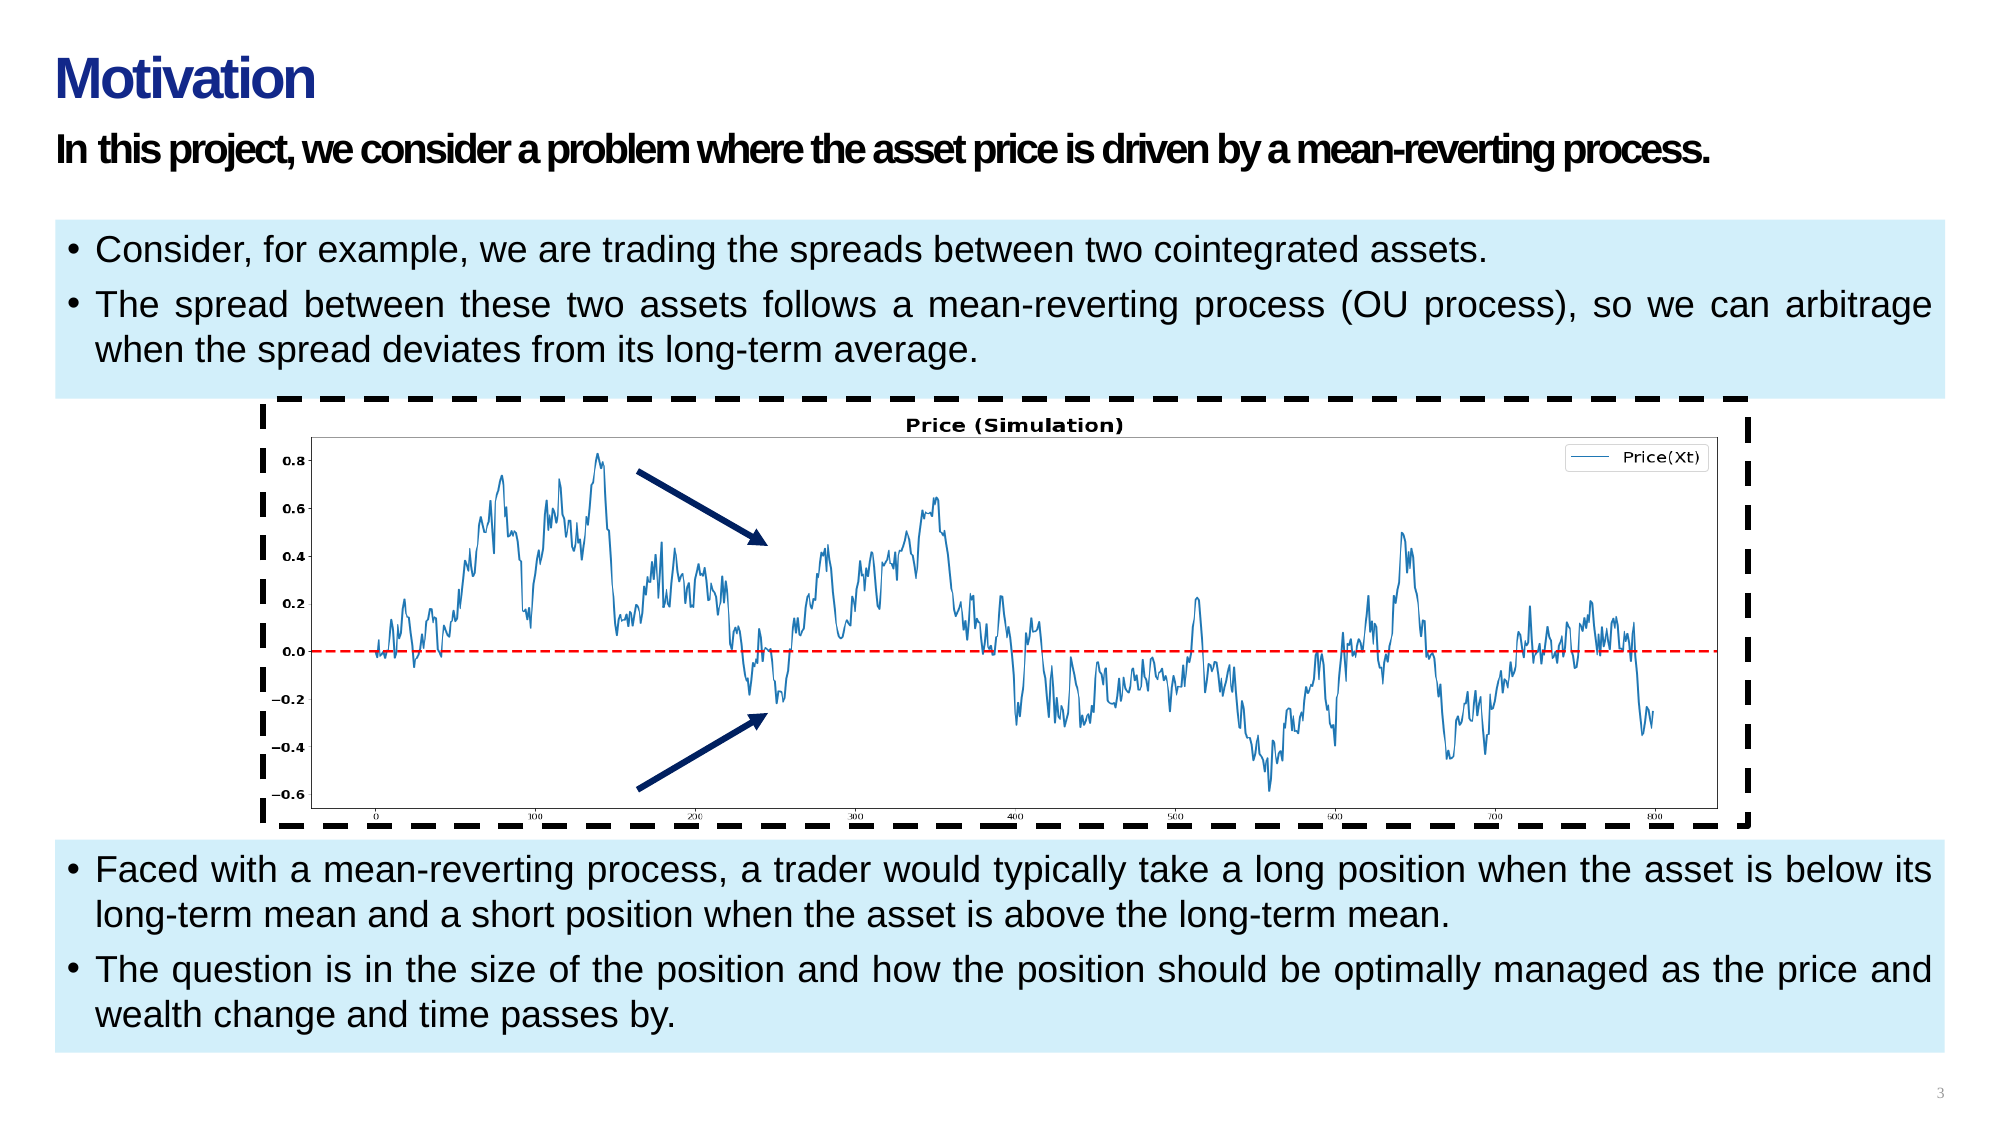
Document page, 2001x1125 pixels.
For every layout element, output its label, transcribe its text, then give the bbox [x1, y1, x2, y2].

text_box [637, 712, 769, 790]
list Motivation [54, 48, 1946, 102]
list Consider, for example, we are trading the spreads between two cointegrated assets. The spread between these two assets follows a mean-reverting process (OU process), so we can arbitrage when the spread deviates from its long-term average. [55, 219, 1946, 399]
title In this project, we consider a problem where the asset price is driven by a mean-reverting process. [55, 121, 1946, 219]
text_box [637, 470, 769, 546]
text_box Faced with a mean-reverting process, a trader would typically take a long position when the asset is below its long-term mean and a short position when the asset is above the long-term mean. The question is in the size of the position and how the position should be optimally managed as the price and wealth change and time passes by. [55, 839, 1945, 1053]
text_box [262, 398, 1748, 826]
picture [262, 412, 1723, 826]
